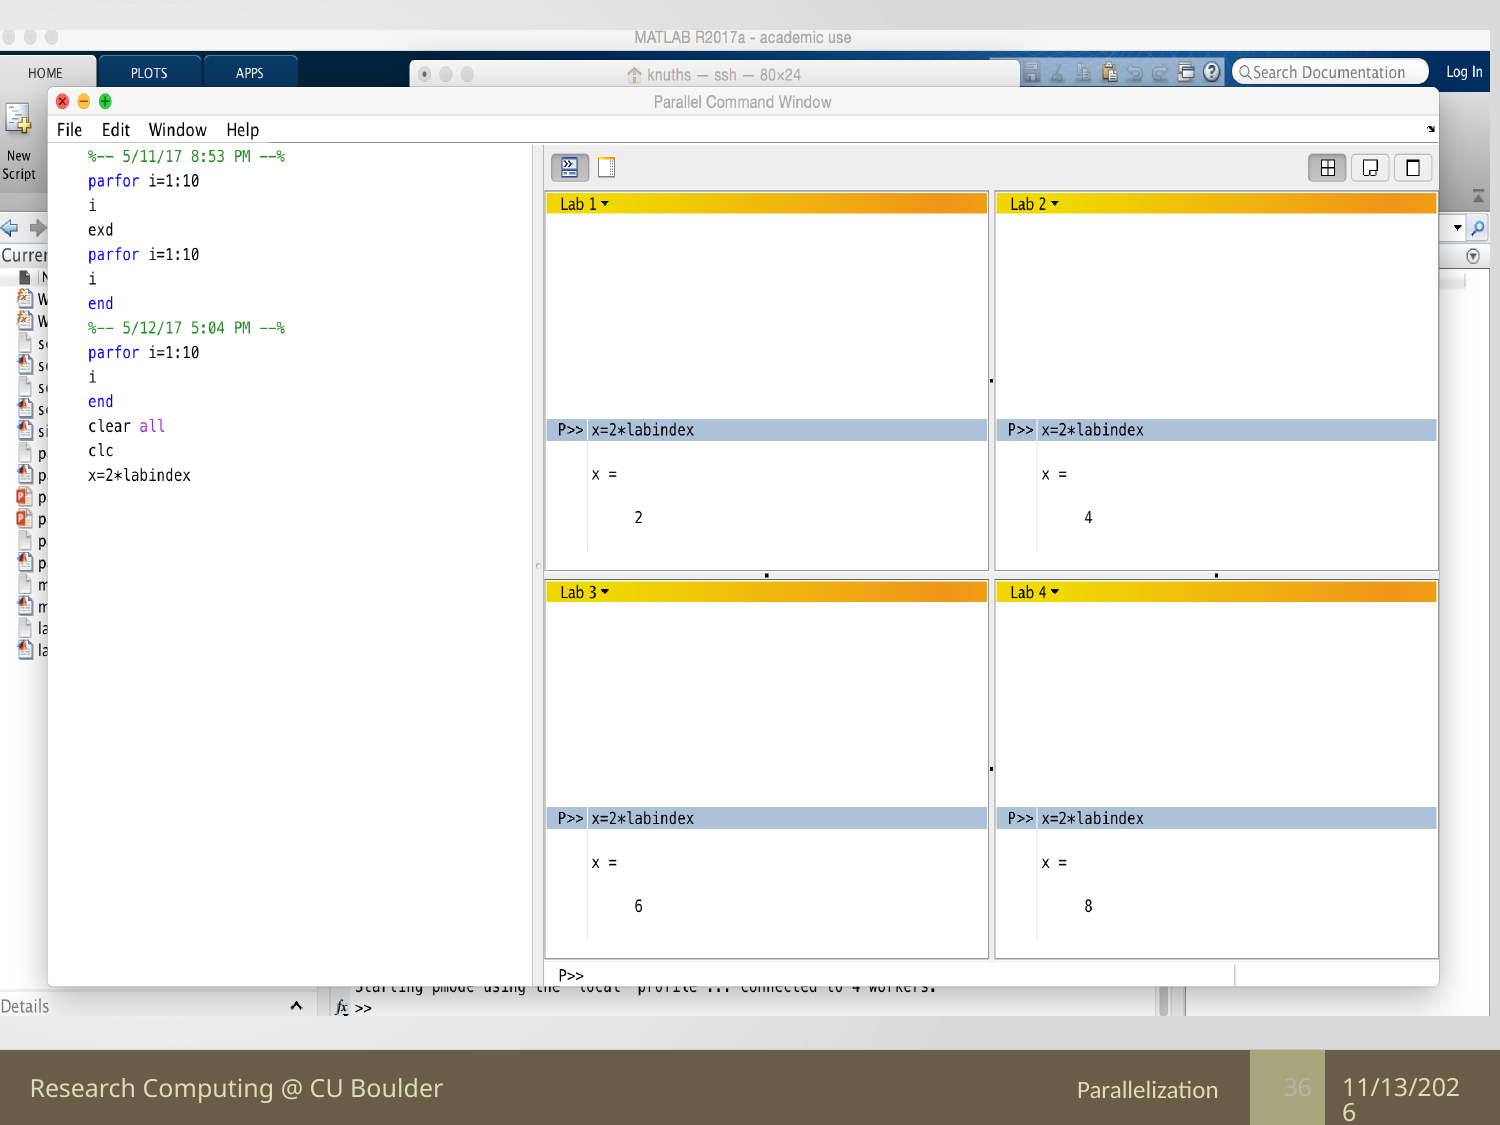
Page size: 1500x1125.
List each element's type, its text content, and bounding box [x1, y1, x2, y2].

slide_number 36 [1264, 1065, 1328, 1111]
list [0, 29, 1491, 1017]
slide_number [1327, 1058, 1490, 1119]
footer Parallelization [410, 1058, 1235, 1119]
